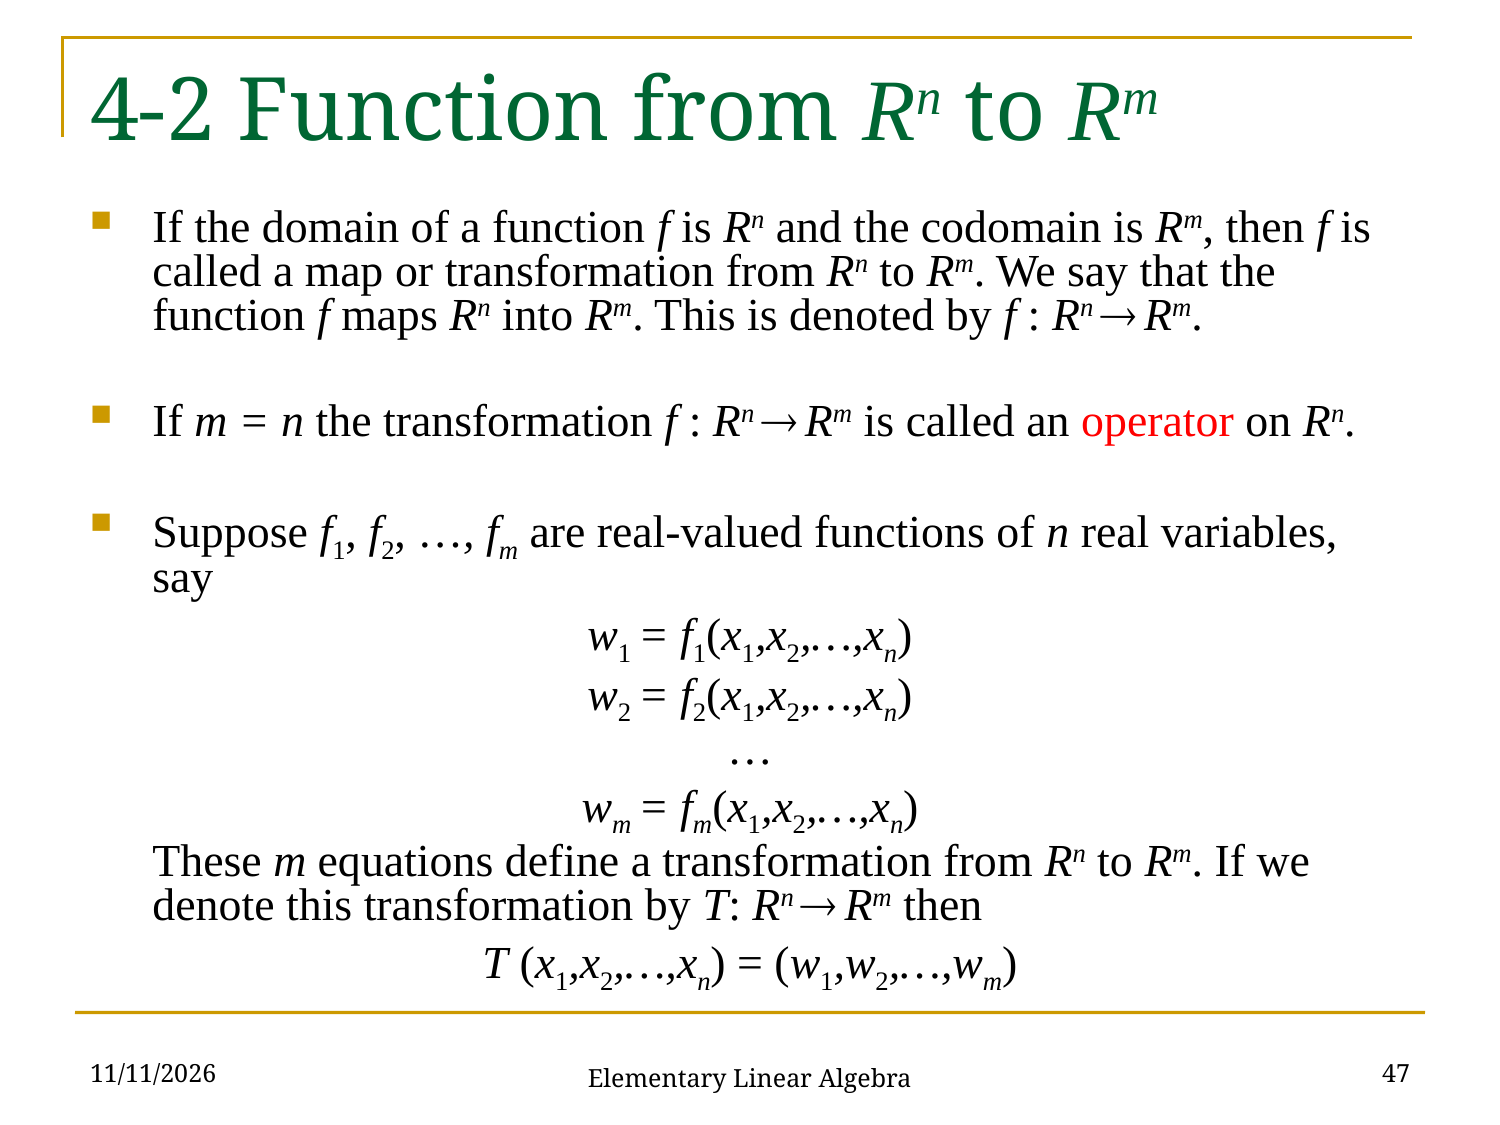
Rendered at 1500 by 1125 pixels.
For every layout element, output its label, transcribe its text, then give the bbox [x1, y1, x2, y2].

list If the domain of a function f is Rn and the codomain is Rm, then f is called a map or transformation from Rn to Rm. We say that the function f maps Rn into Rm. This is denoted by f : Rn  Rm. If m = n the transformation f : Rn  Rm is called an operator on Rn. Suppose f1, f2, …, fm are real-valued functions of n real variables, say w1 = f1(x1,x2,…,xn) w2 = f2(x1,x2,…,xn) … wm = fm(x1,x2,…,xn) These m equations define a transformation from Rn to Rm. If we denote this transformation by T: Rn  Rm then T (x1,x2,…,xn) = (w1,w2,…,wm) [75, 200, 1425, 1006]
slide_number 47 [1074, 1023, 1426, 1100]
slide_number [74, 1023, 426, 1100]
footer Elementary Linear Algebra [512, 1024, 988, 1101]
title 4-2 Function from Rn to Rm [75, 45, 1425, 200]
